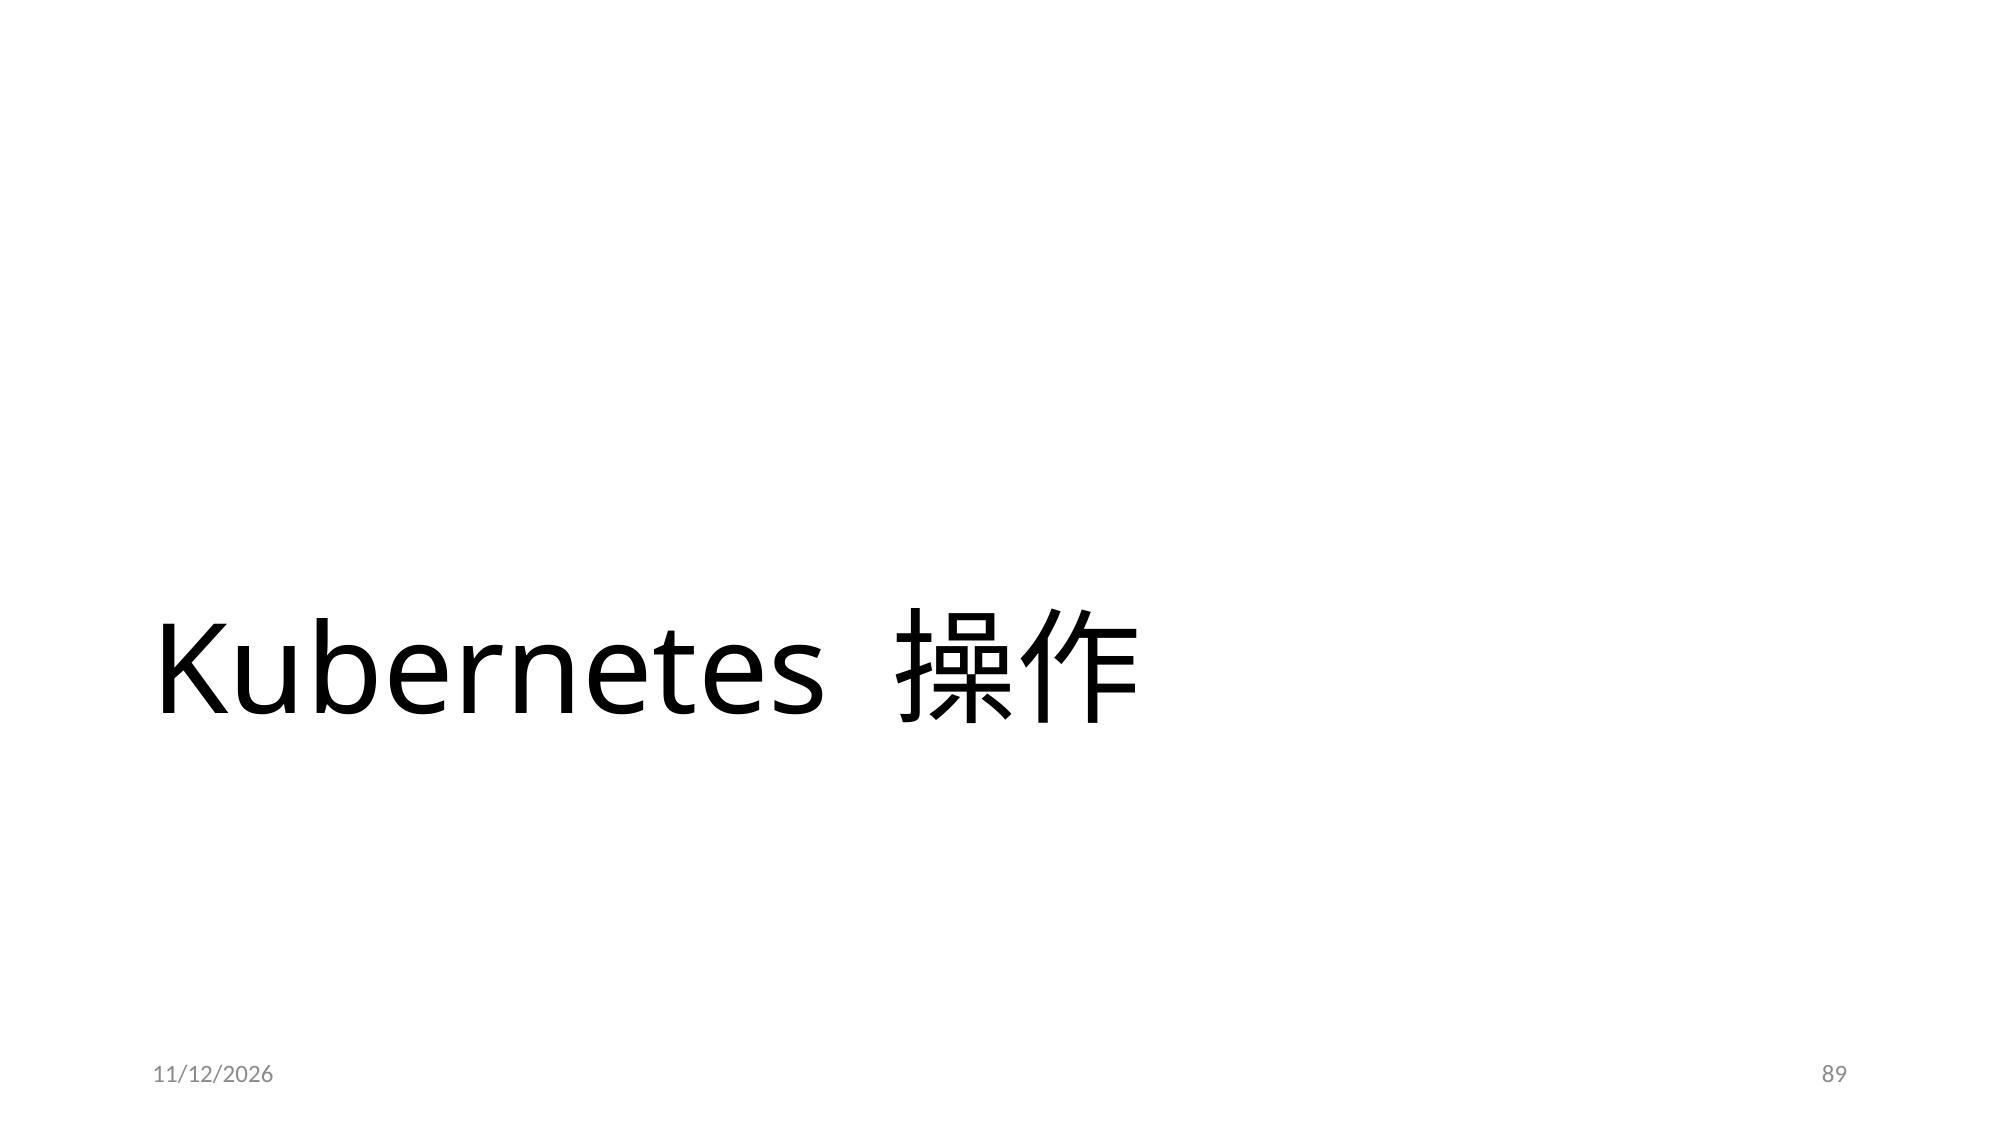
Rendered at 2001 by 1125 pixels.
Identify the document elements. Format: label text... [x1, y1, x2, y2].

title Kubernetes 操作 [136, 280, 1862, 749]
slide_number 89 [1412, 1042, 1863, 1103]
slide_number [137, 1042, 588, 1103]
